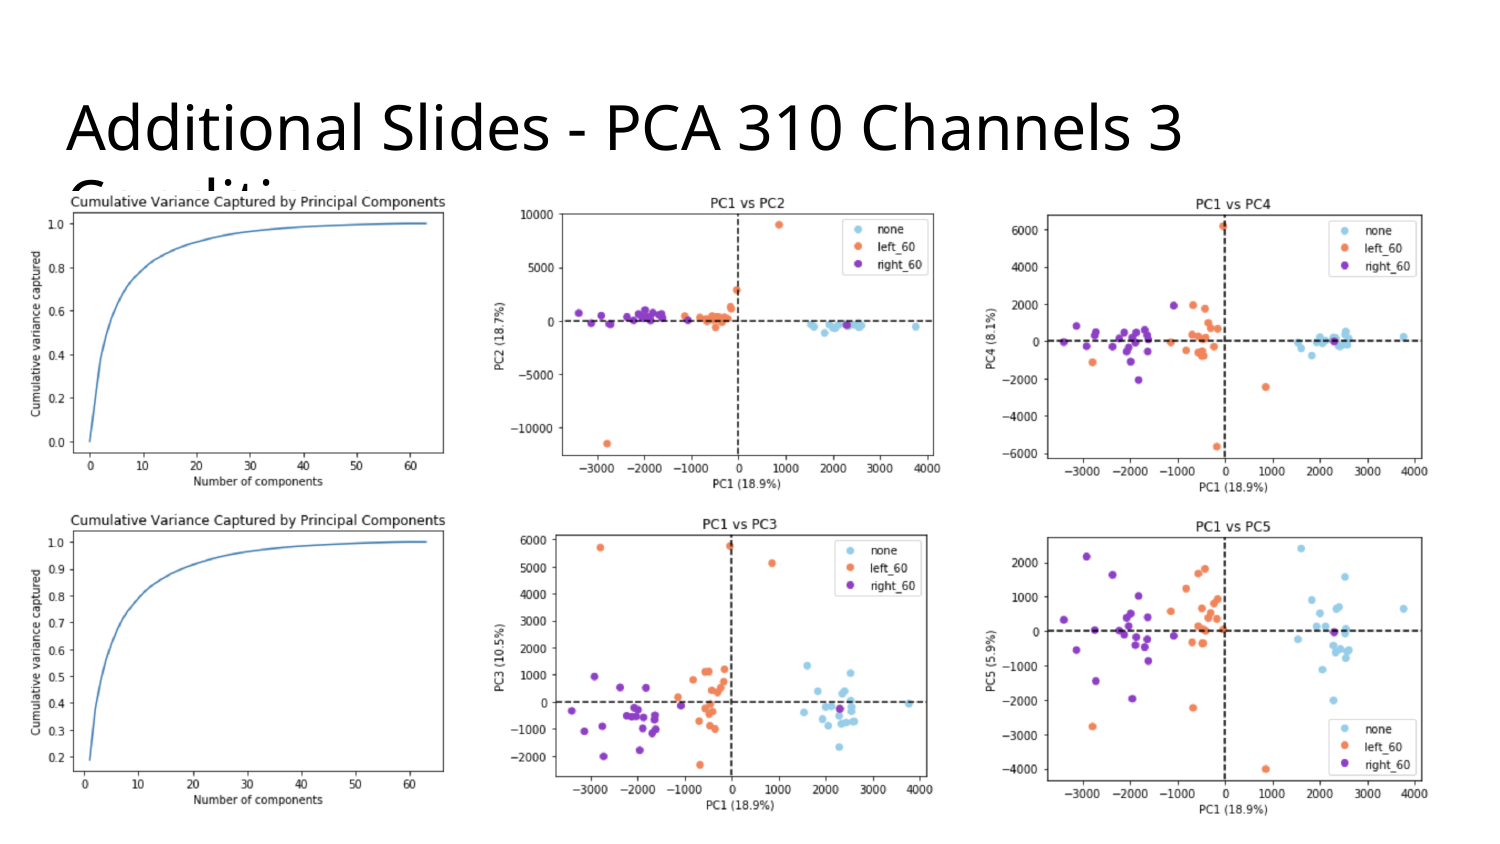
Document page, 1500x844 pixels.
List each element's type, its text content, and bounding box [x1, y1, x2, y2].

picture [481, 191, 947, 819]
picture [971, 191, 1431, 819]
title Additional Slides - PCA 310 Channels 3 Conditions [51, 72, 1449, 167]
picture [24, 191, 458, 819]
